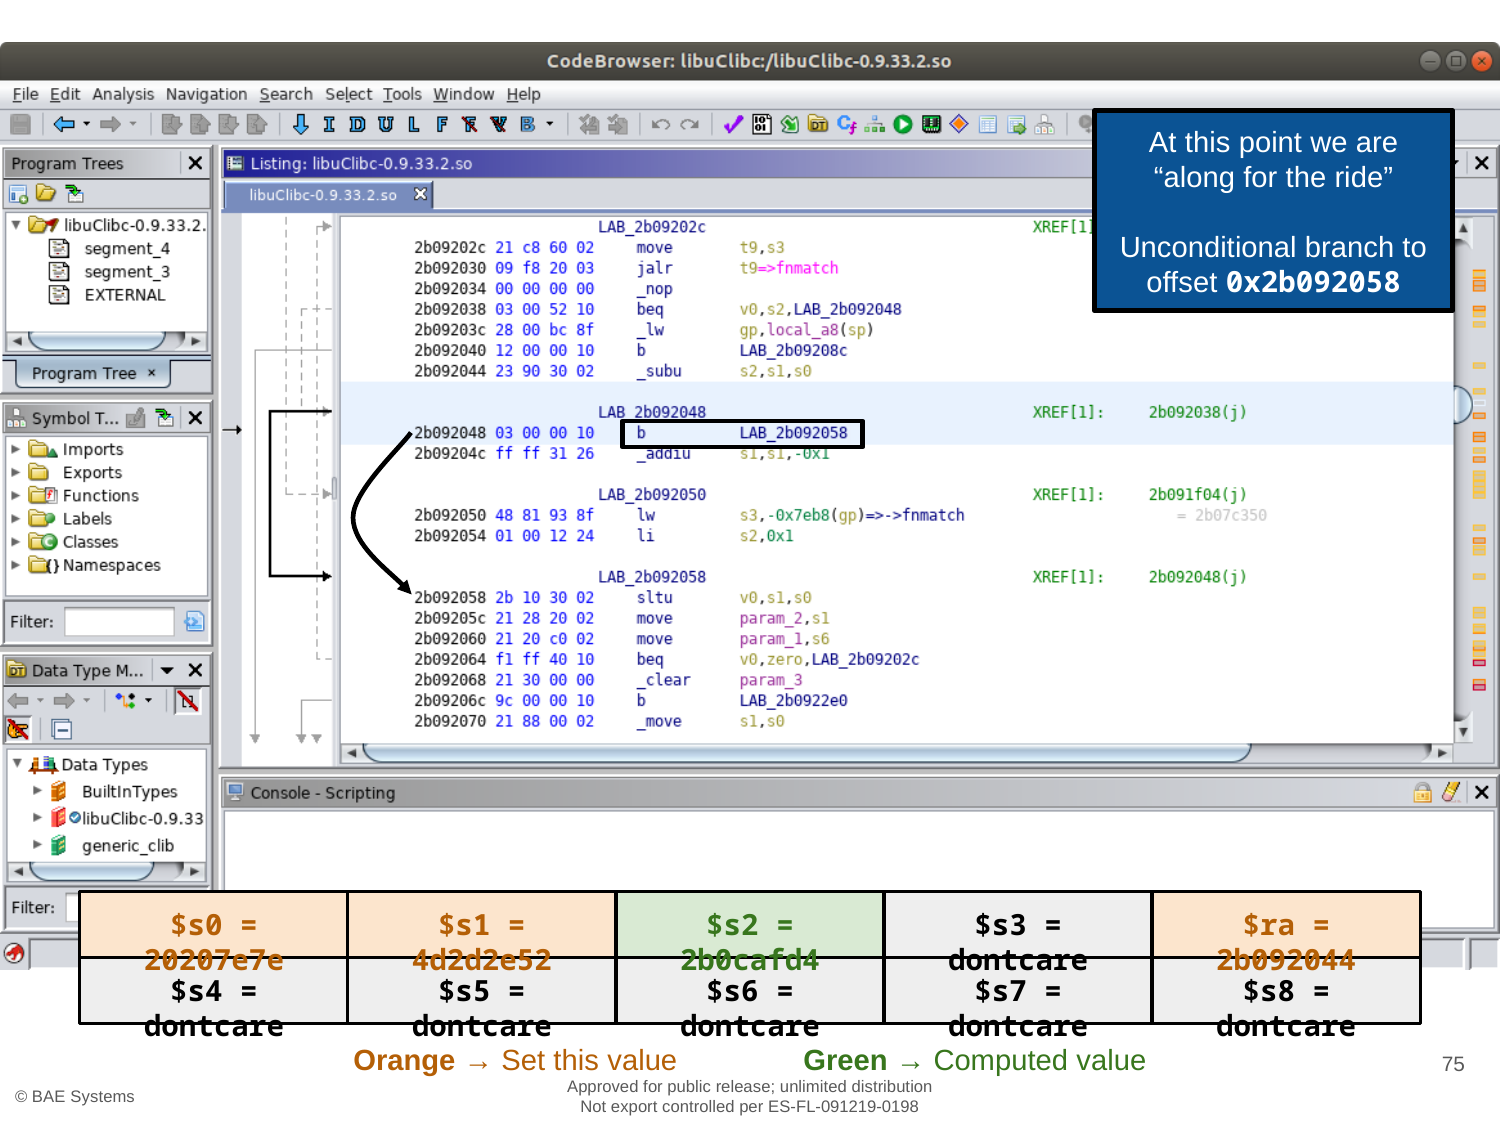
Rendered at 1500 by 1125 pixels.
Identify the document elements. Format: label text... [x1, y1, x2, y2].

picture [0, 41, 1500, 970]
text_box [79, 891, 1421, 1024]
text_box Orange → Set this value Green → Computed value [328, 1032, 1172, 1095]
slide_number 75 [1389, 1019, 1480, 1106]
